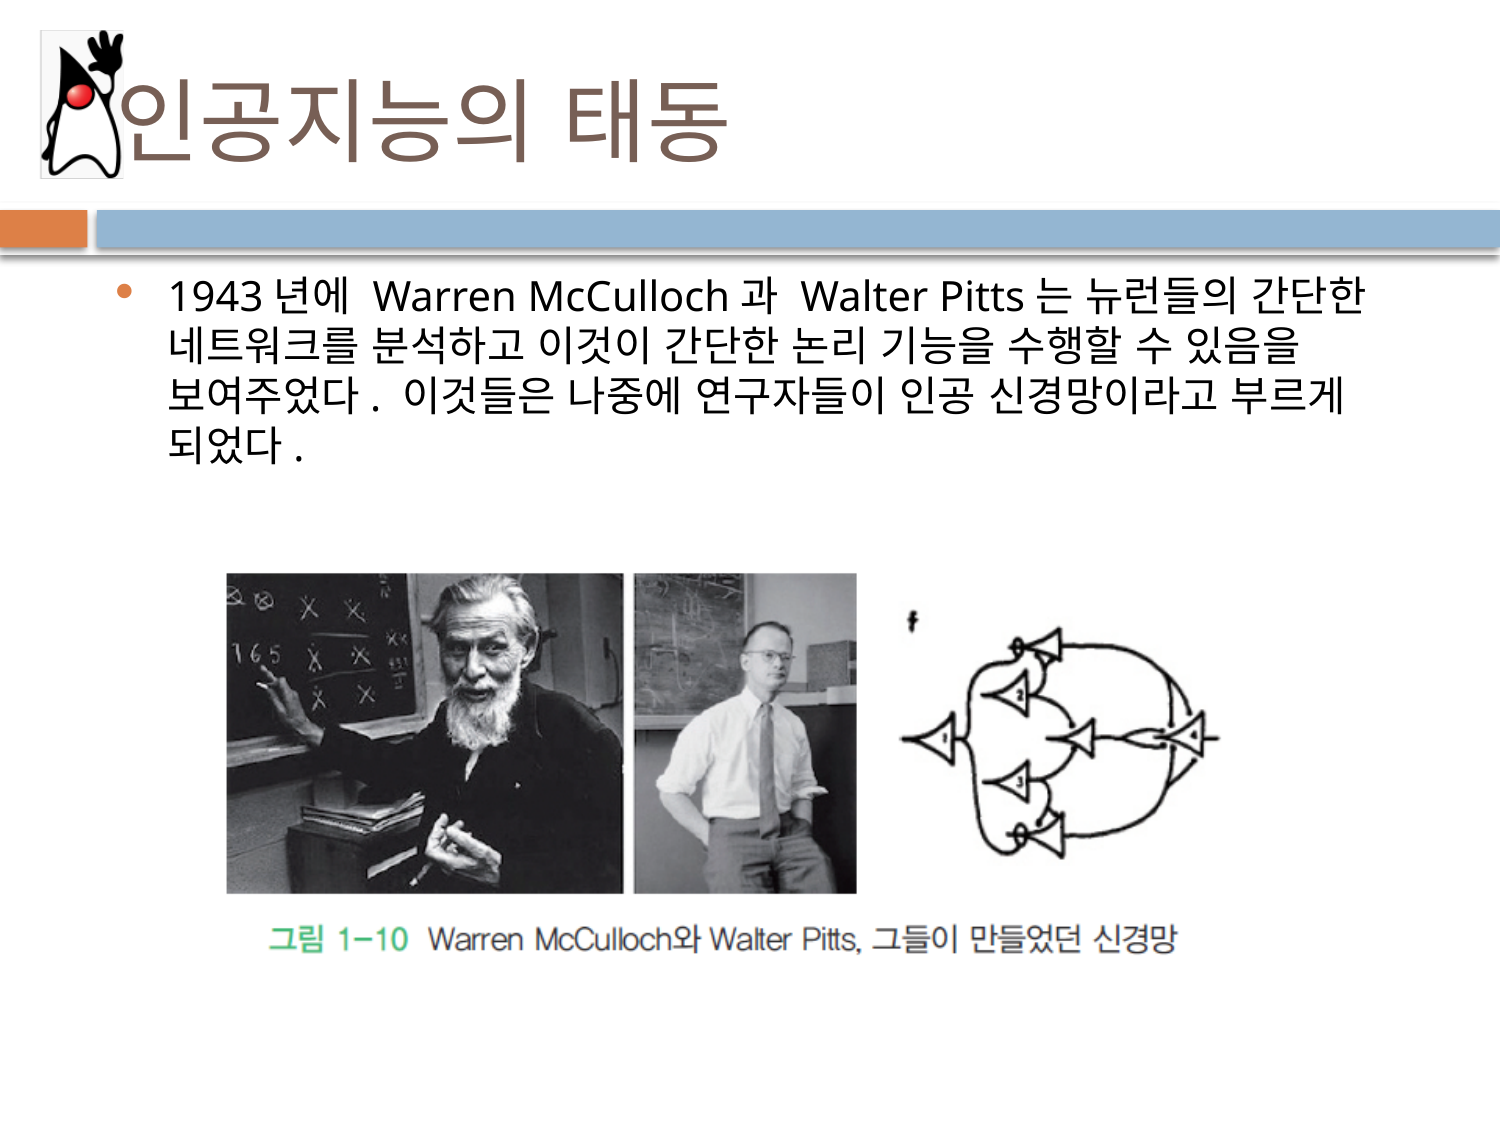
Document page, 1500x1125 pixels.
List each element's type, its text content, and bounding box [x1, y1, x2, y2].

picture [39, 30, 124, 179]
picture [155, 535, 1316, 978]
title 인공지능의 태동 [100, 37, 1438, 200]
list 1943년에 Warren McCulloch과 Walter Pitts는 뉴런들의 간단한 네트워크를 분석하고 이것이 간단한 논리 기능을 수행할 수 있음을 보여주었다. 이것들은 나중에 연구자들이 인공 신경망이라고 부르게 되었다. [100, 262, 1438, 1000]
